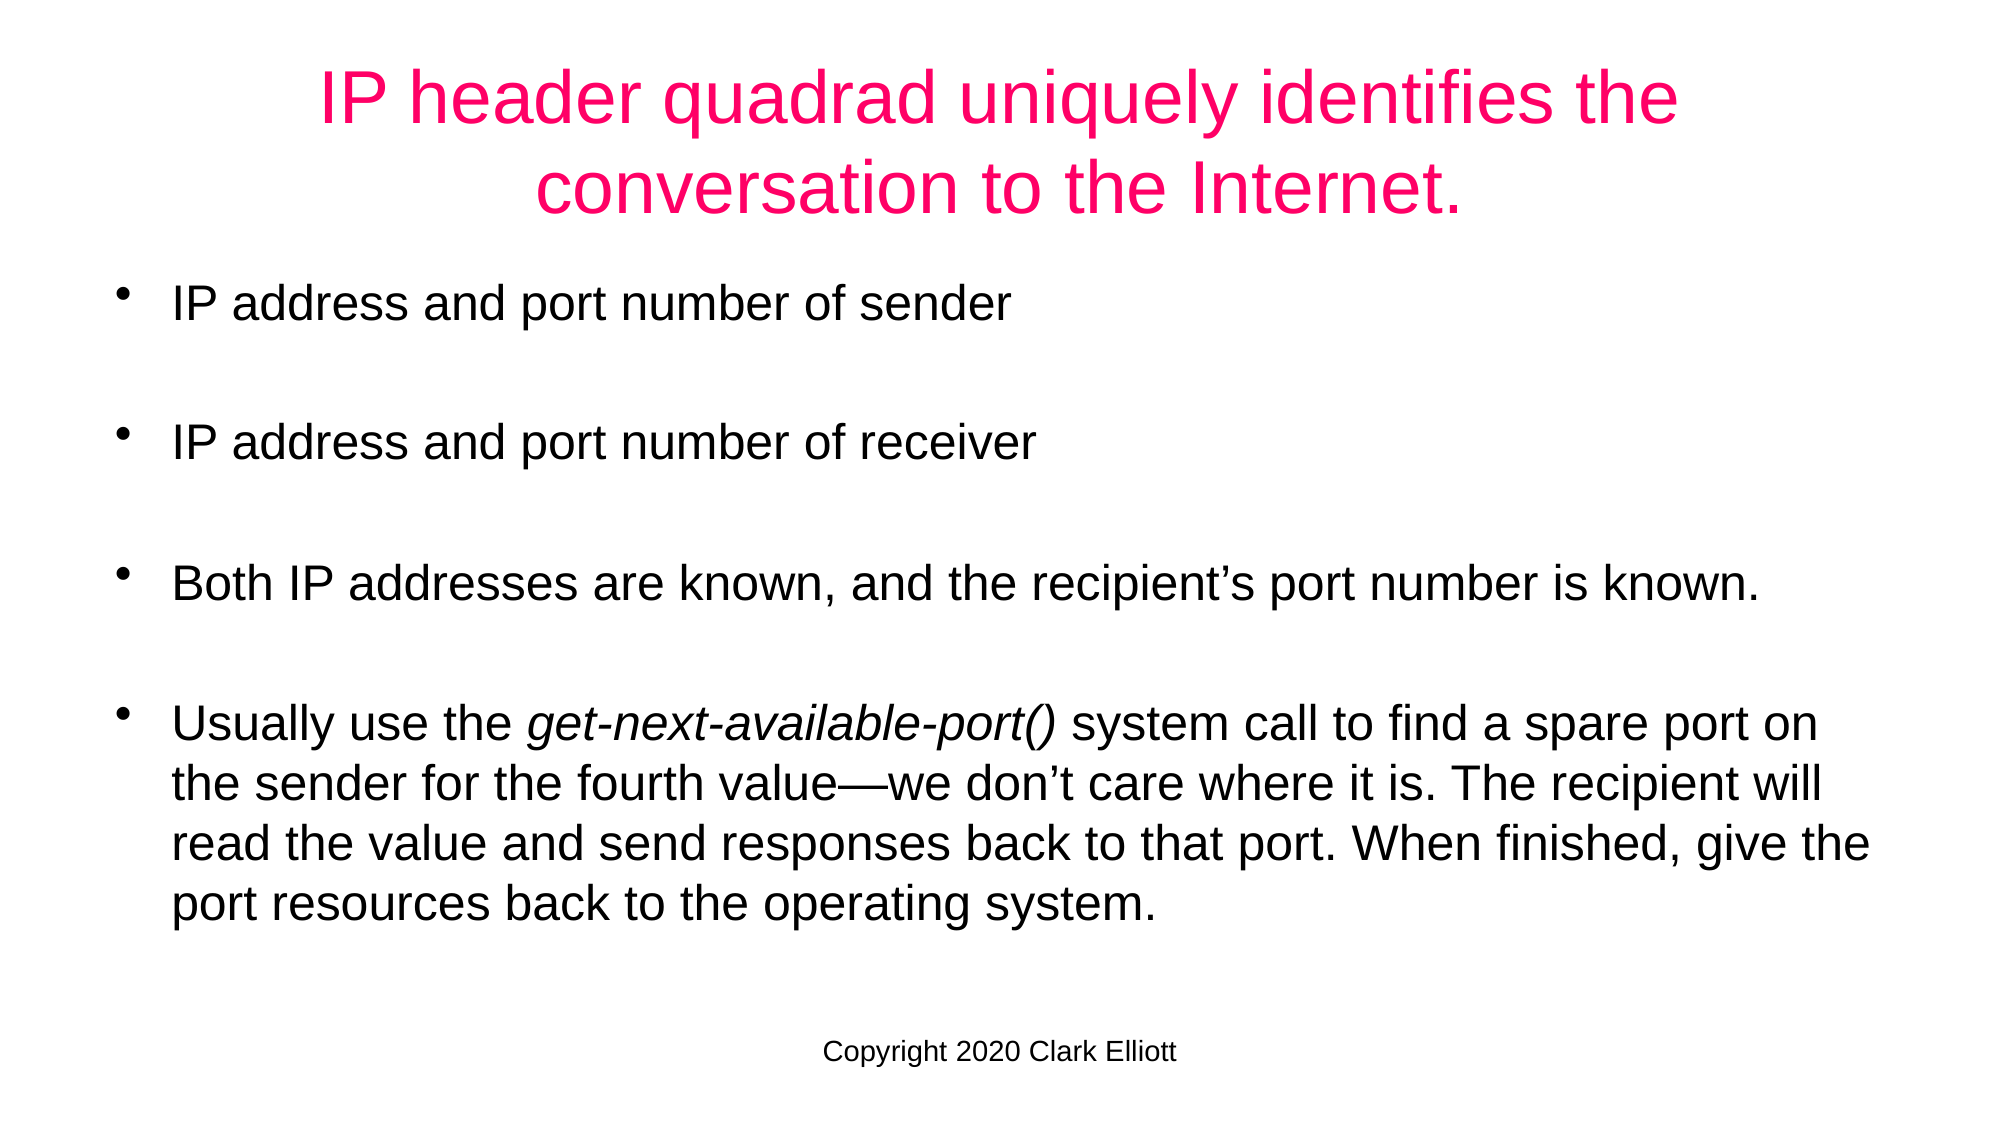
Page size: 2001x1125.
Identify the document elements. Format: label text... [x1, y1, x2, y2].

list IP address and port number of sender IP address and port number of receiver Both IP addresses are known, and the recipient’s port number is known. Usually use the get-next-available-port() system call to find a spare port on the sender for the fourth value—we don’t care where it is. The recipient will read the value and send responses back to that port. When finished, give the port resources back to the operating system. [99, 262, 1900, 1005]
title IP header quadrad uniquely identifies the conversation to the Internet. [99, 45, 1900, 233]
text_box Copyright 2020 Clark Elliott [762, 1024, 1238, 1103]
